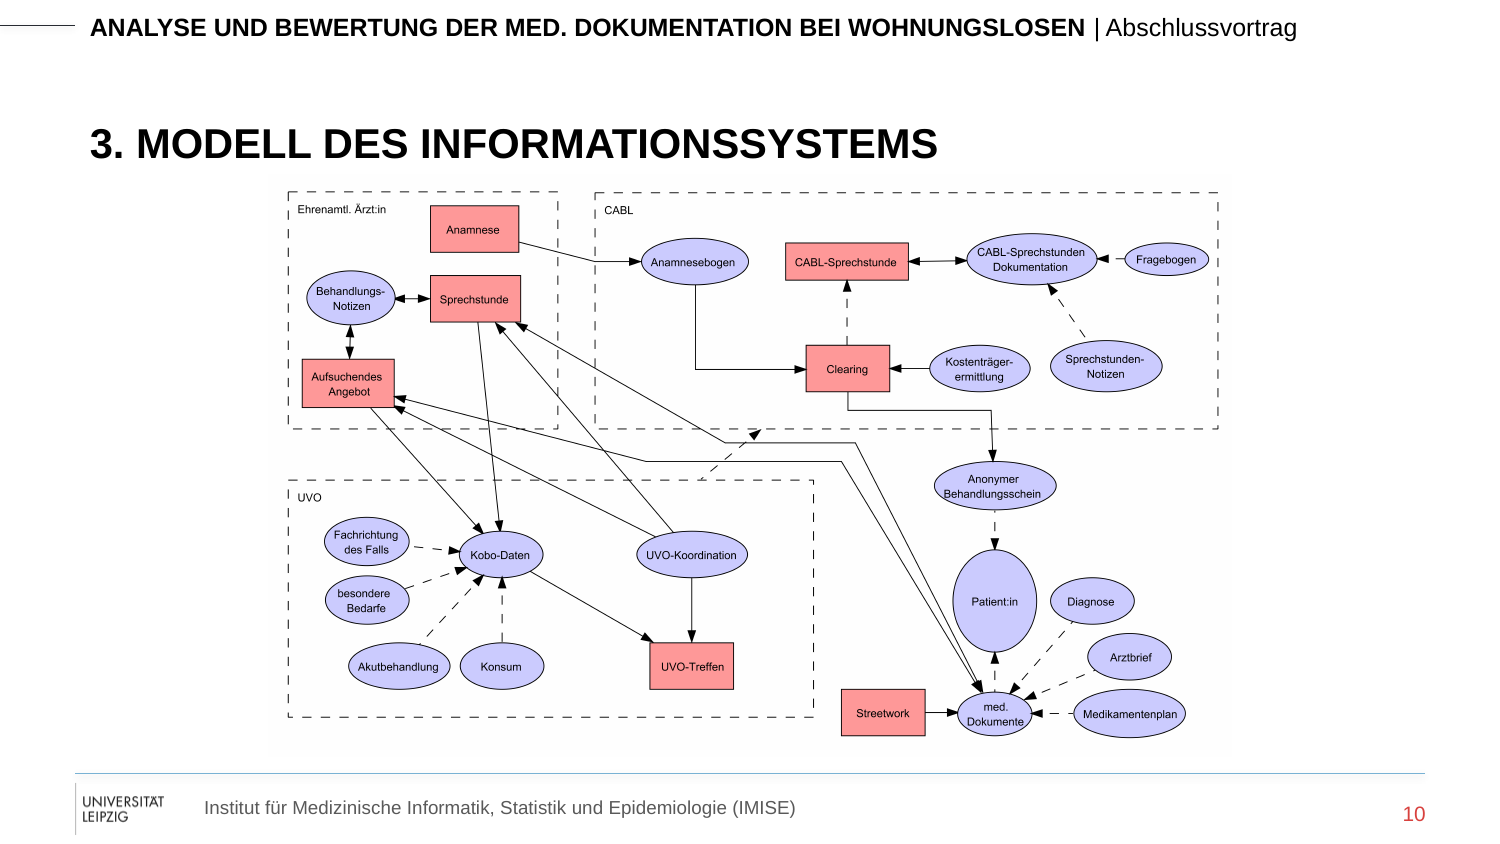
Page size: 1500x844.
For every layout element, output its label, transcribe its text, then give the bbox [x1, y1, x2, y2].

picture [75, 782, 165, 836]
title 3. Modell des Informationssystems [75, 50, 1426, 175]
slide_number 10 [1303, 800, 1426, 834]
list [268, 173, 1232, 757]
